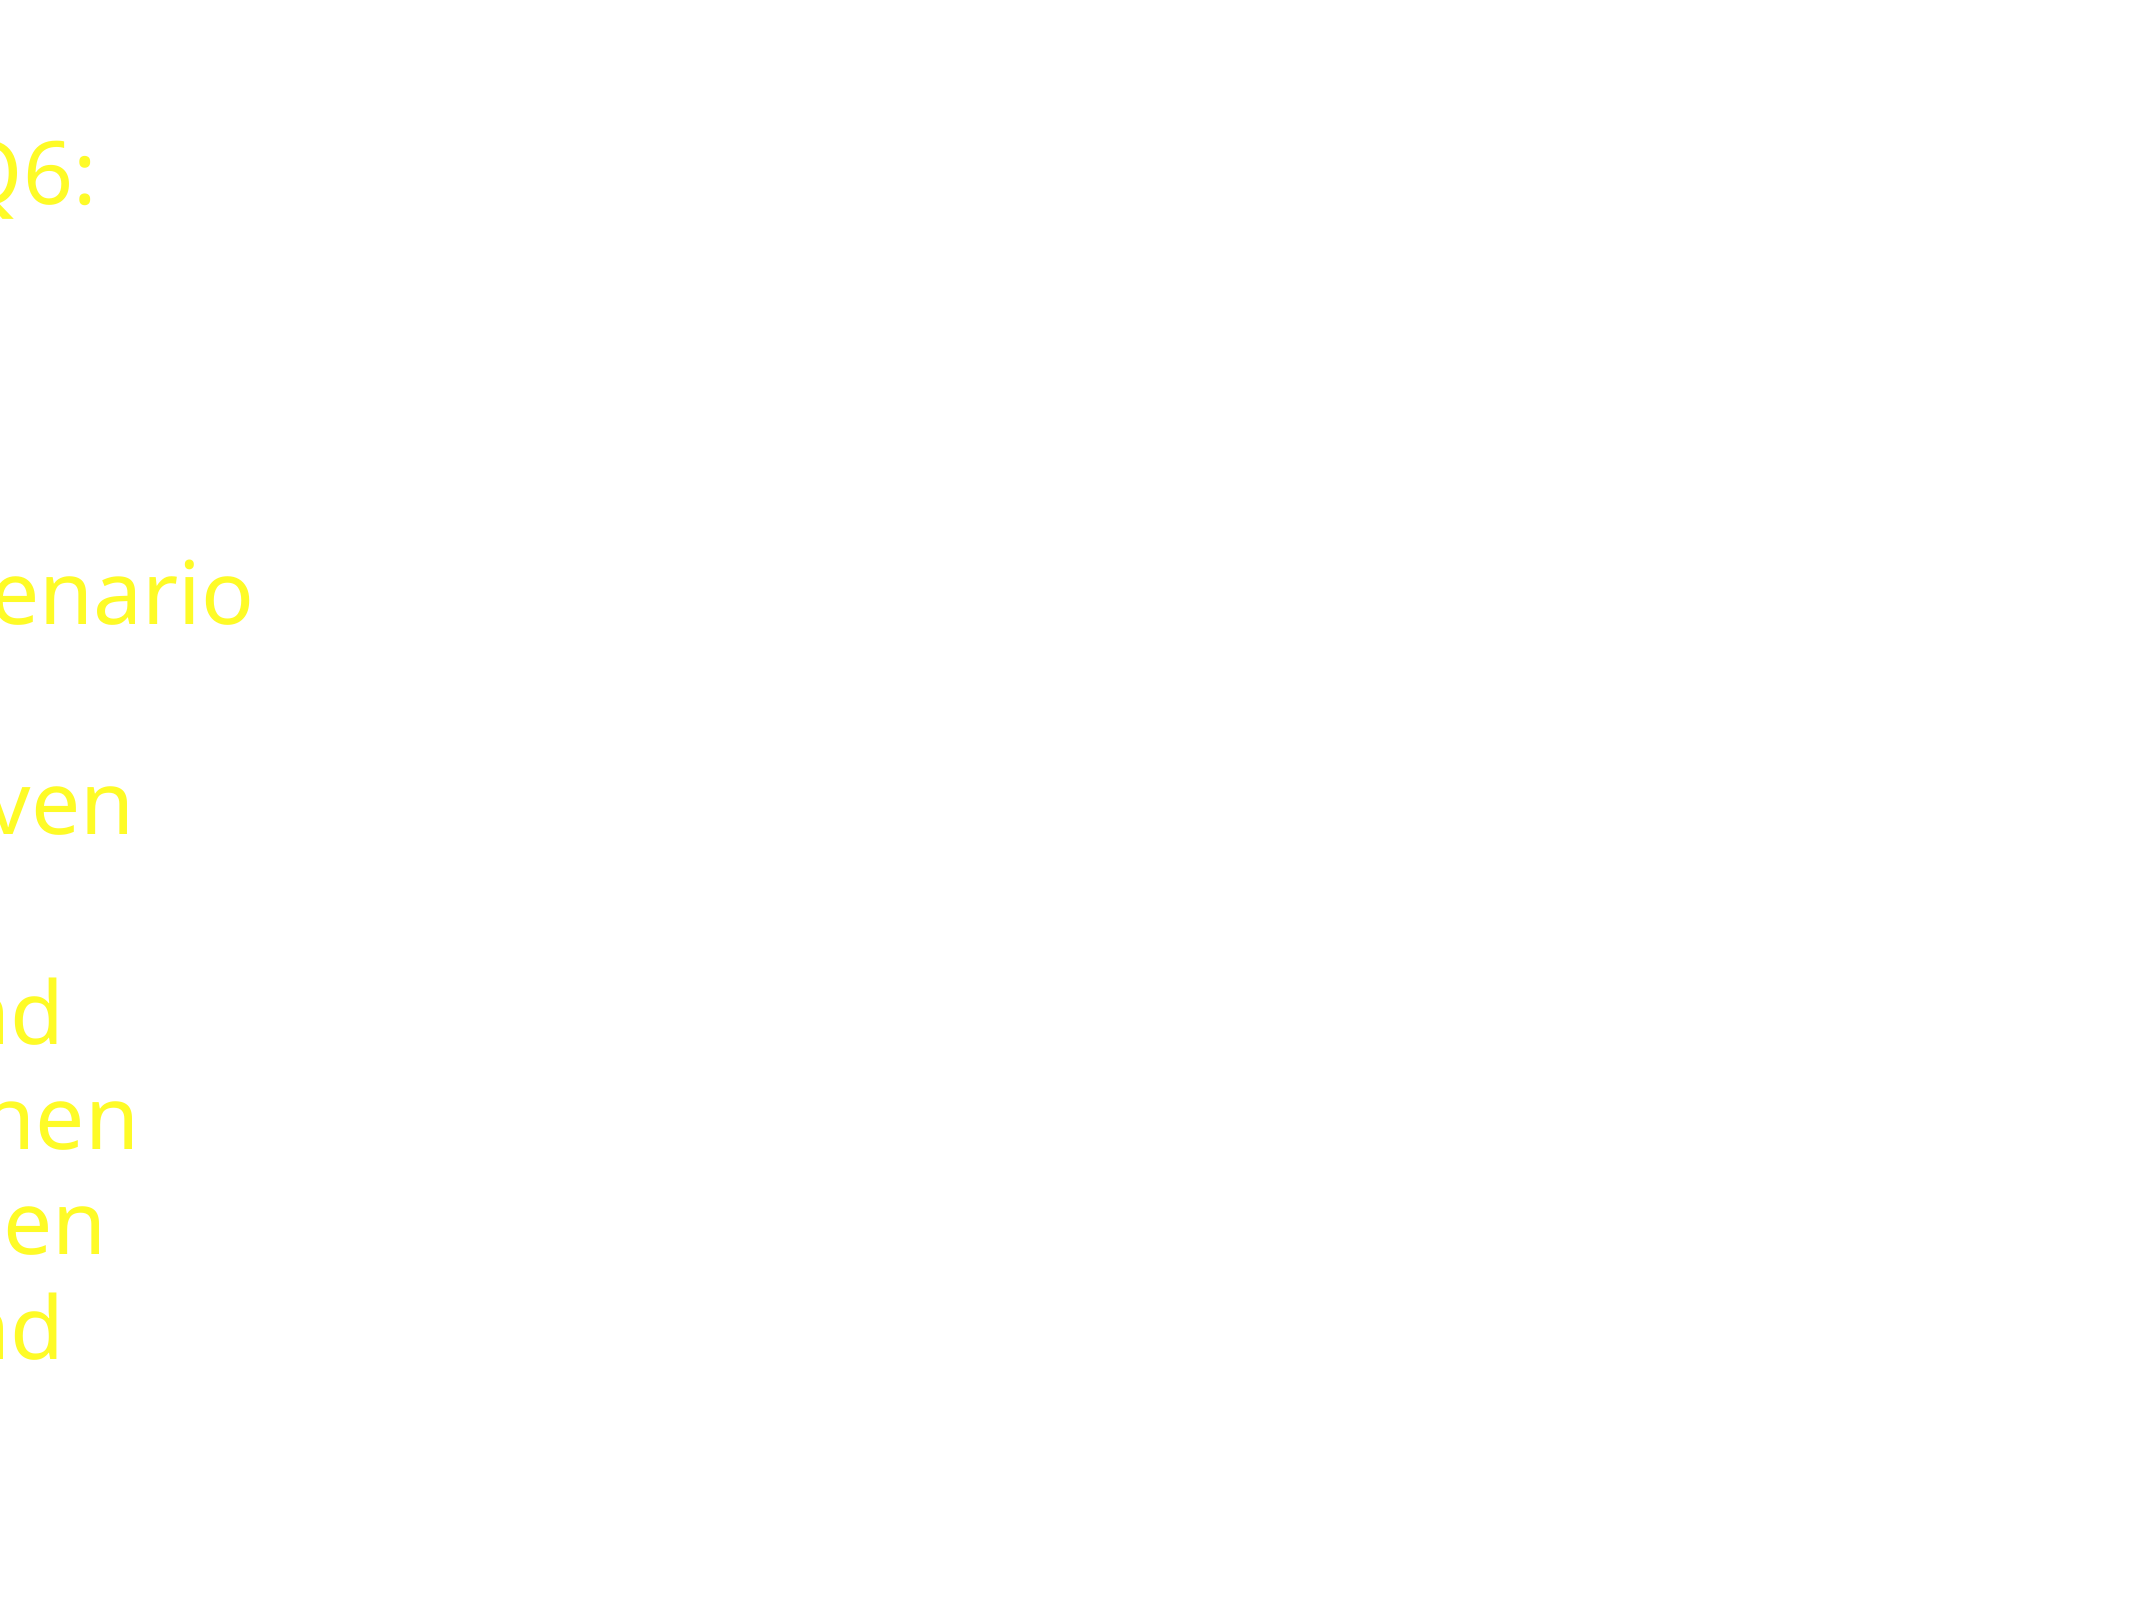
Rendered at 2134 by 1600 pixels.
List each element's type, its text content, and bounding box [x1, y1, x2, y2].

text_box RQ6: The system should compute average 6.5 for a student that has at least one MANA and 60% MA or MPA. Scenario: see average for concepts MA, MANA, MA Given The student "João Vasconcelos" has achieved "MA, MANA, MA" for the evaluated learning goals And I’m at the "grades" page When I ask the system to compute averages Then I’m still at the "grades" page And I see "6.5" at row "João Vasconcelos" and column "semester average" [0, 109, 2134, 1491]
